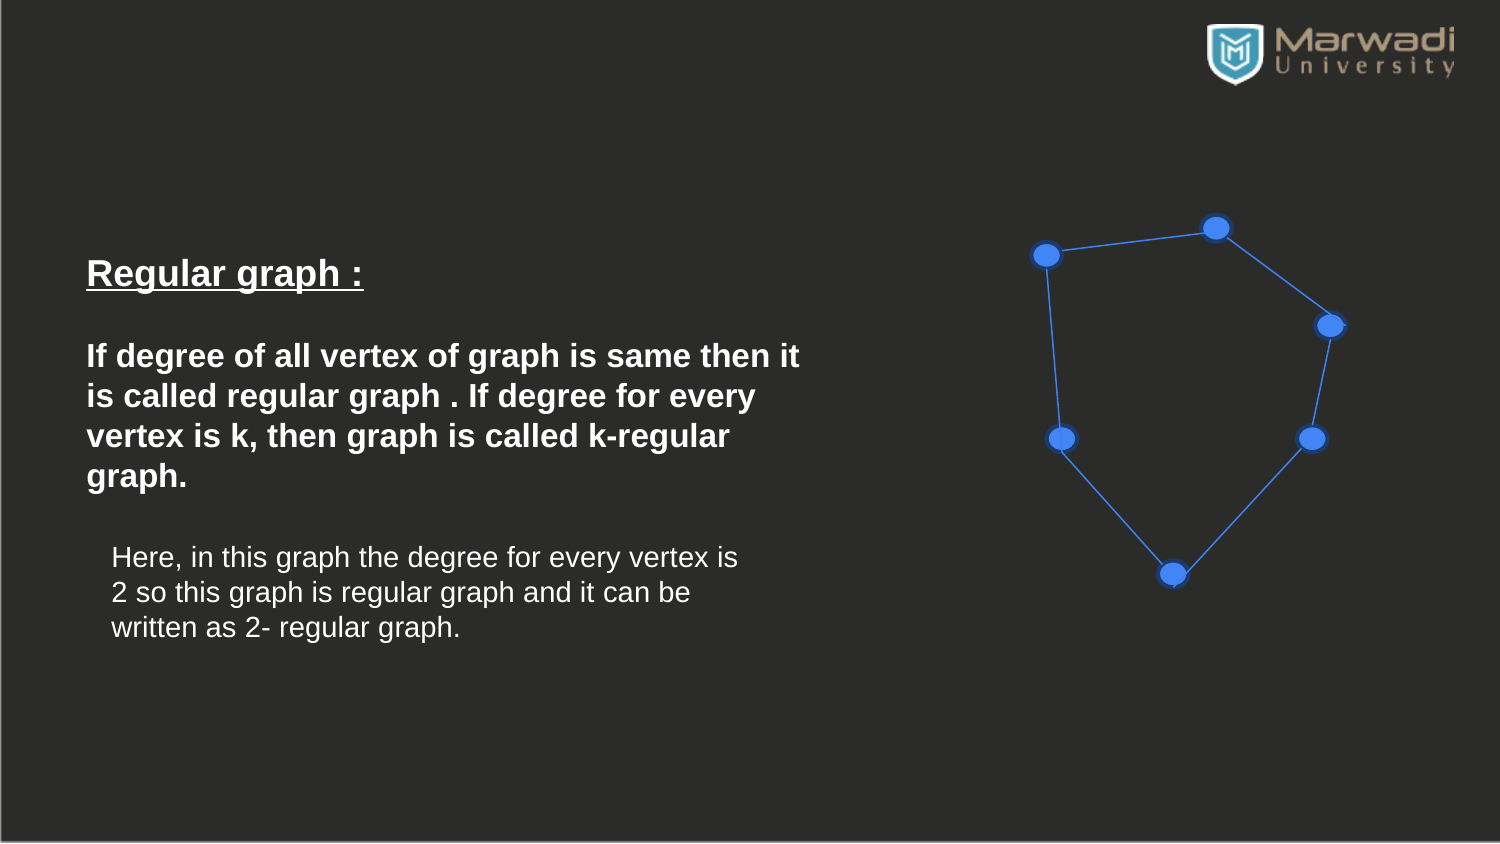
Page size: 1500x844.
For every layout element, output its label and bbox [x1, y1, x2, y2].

text_box [1061, 232, 1206, 251]
text_box [1046, 268, 1063, 453]
text_box [1061, 451, 1163, 565]
text_box [1172, 448, 1302, 588]
text_box [1227, 237, 1347, 326]
text_box [1312, 339, 1331, 426]
picture [0, 0, 1500, 844]
